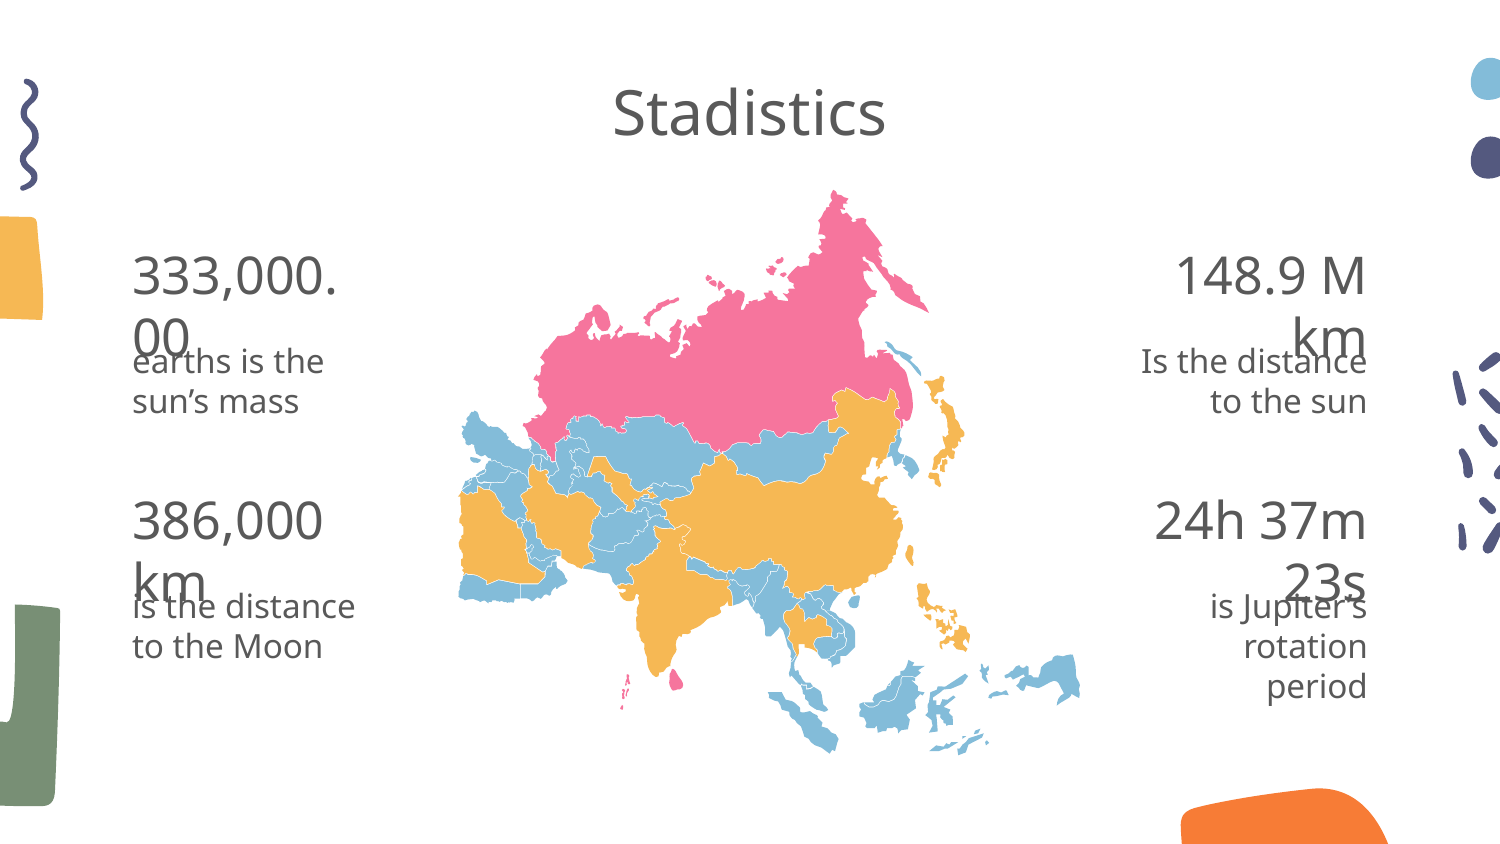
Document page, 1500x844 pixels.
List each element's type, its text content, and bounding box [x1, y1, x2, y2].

text_box 148.9 M km [1124, 257, 1383, 325]
text_box Is the distance to the sun [1124, 325, 1383, 430]
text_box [457, 189, 1081, 756]
title Stadistics [116, 57, 1383, 152]
text_box earths is the sun’s mass [116, 325, 376, 430]
text_box 24h 37m 23s [1124, 503, 1383, 597]
text_box is the distance to the Moon [116, 570, 376, 675]
text_box 386,000 km [116, 503, 376, 570]
text_box is Jupiter’s rotation period [1124, 597, 1383, 675]
text_box 333,000.00 [116, 257, 376, 325]
